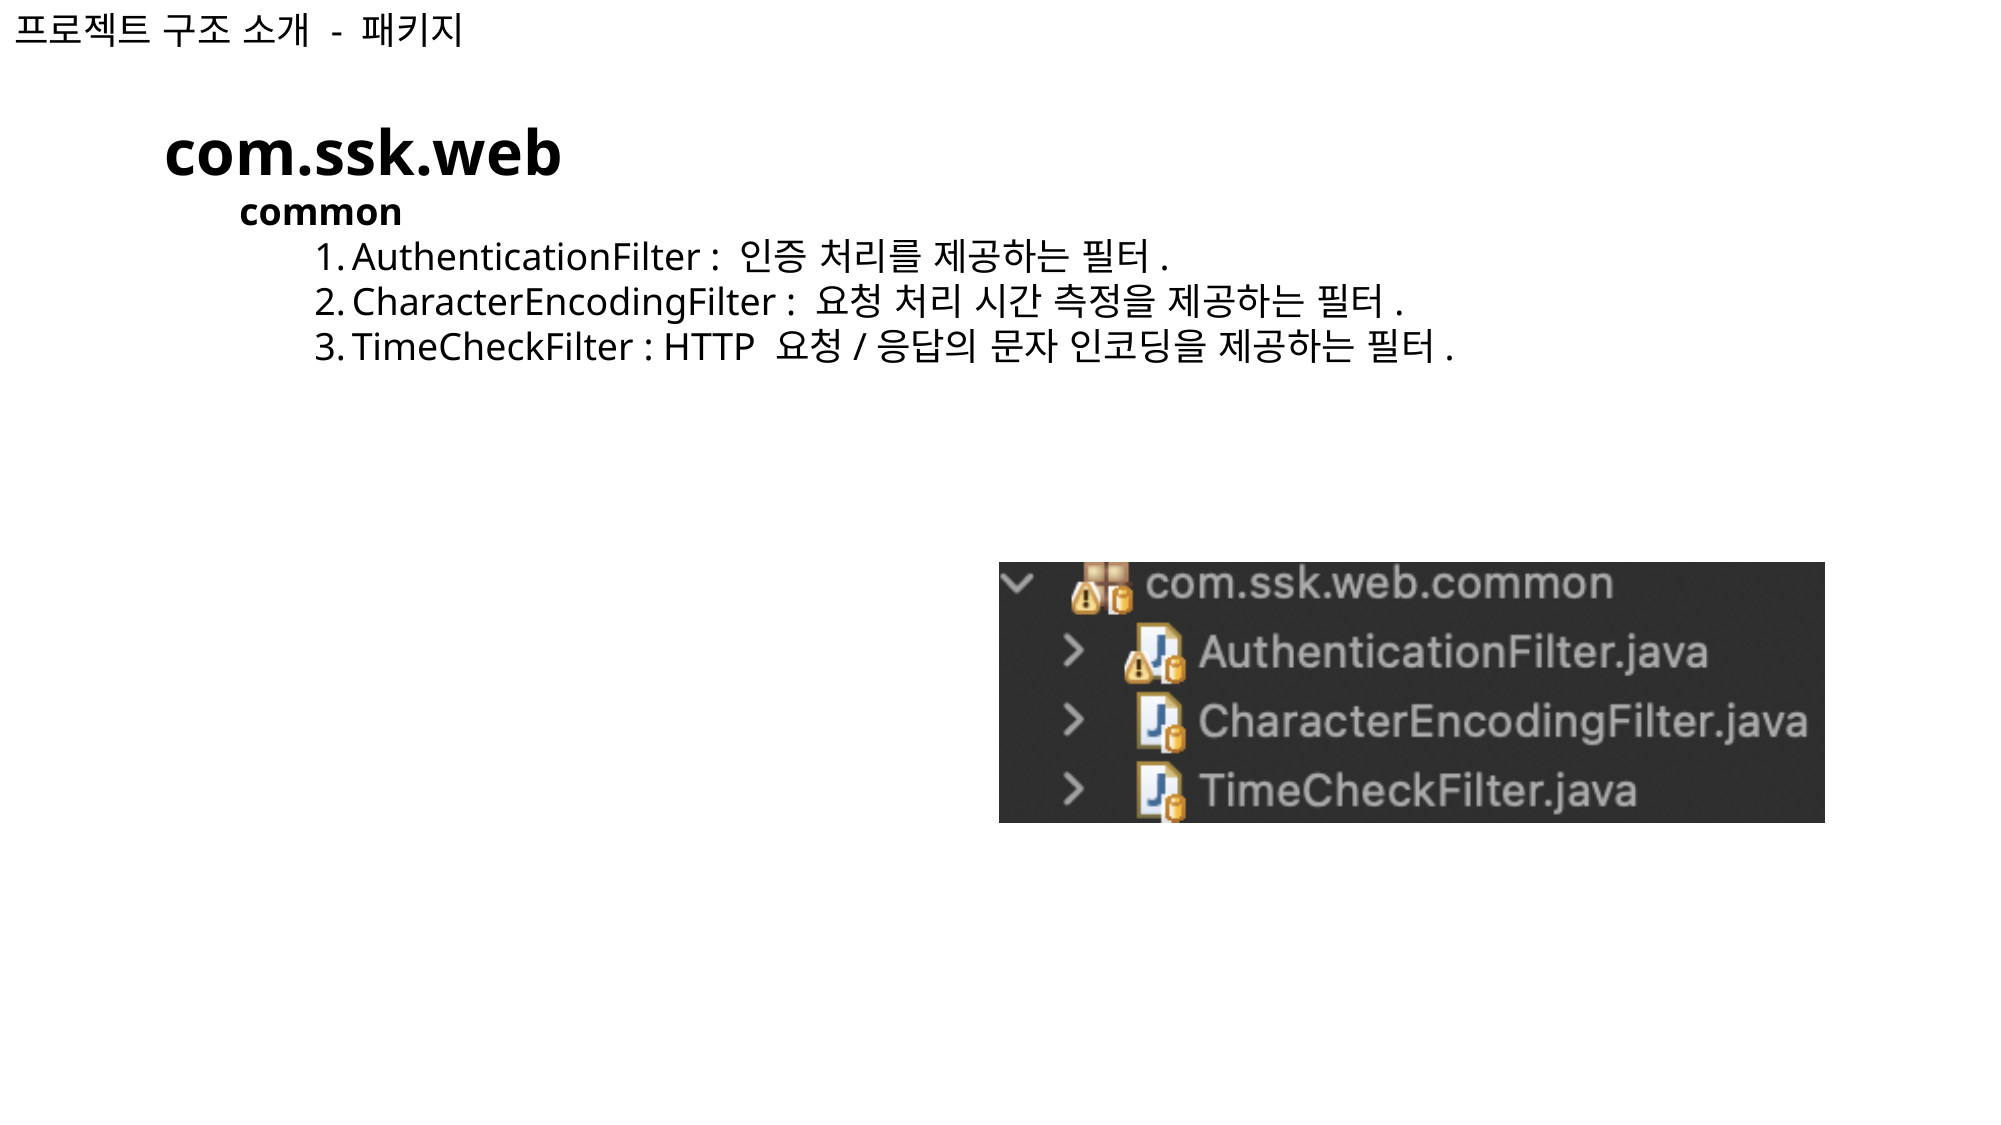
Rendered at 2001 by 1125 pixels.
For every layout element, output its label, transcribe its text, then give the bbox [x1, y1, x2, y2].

text_box 프로젝트 구조 소개 - 패키지 [0, 0, 2000, 60]
picture [999, 562, 1825, 823]
text_box com.ssk.web common AuthenticationFilter : 인증 처리를 제공하는 필터. CharacterEncodingFilter : 요청 처리 시간 측정을 제공하는 필터. TimeCheckFilter : HTTP 요청/응답의 문자 인코딩을 제공하는 필터. [0, 60, 1475, 376]
